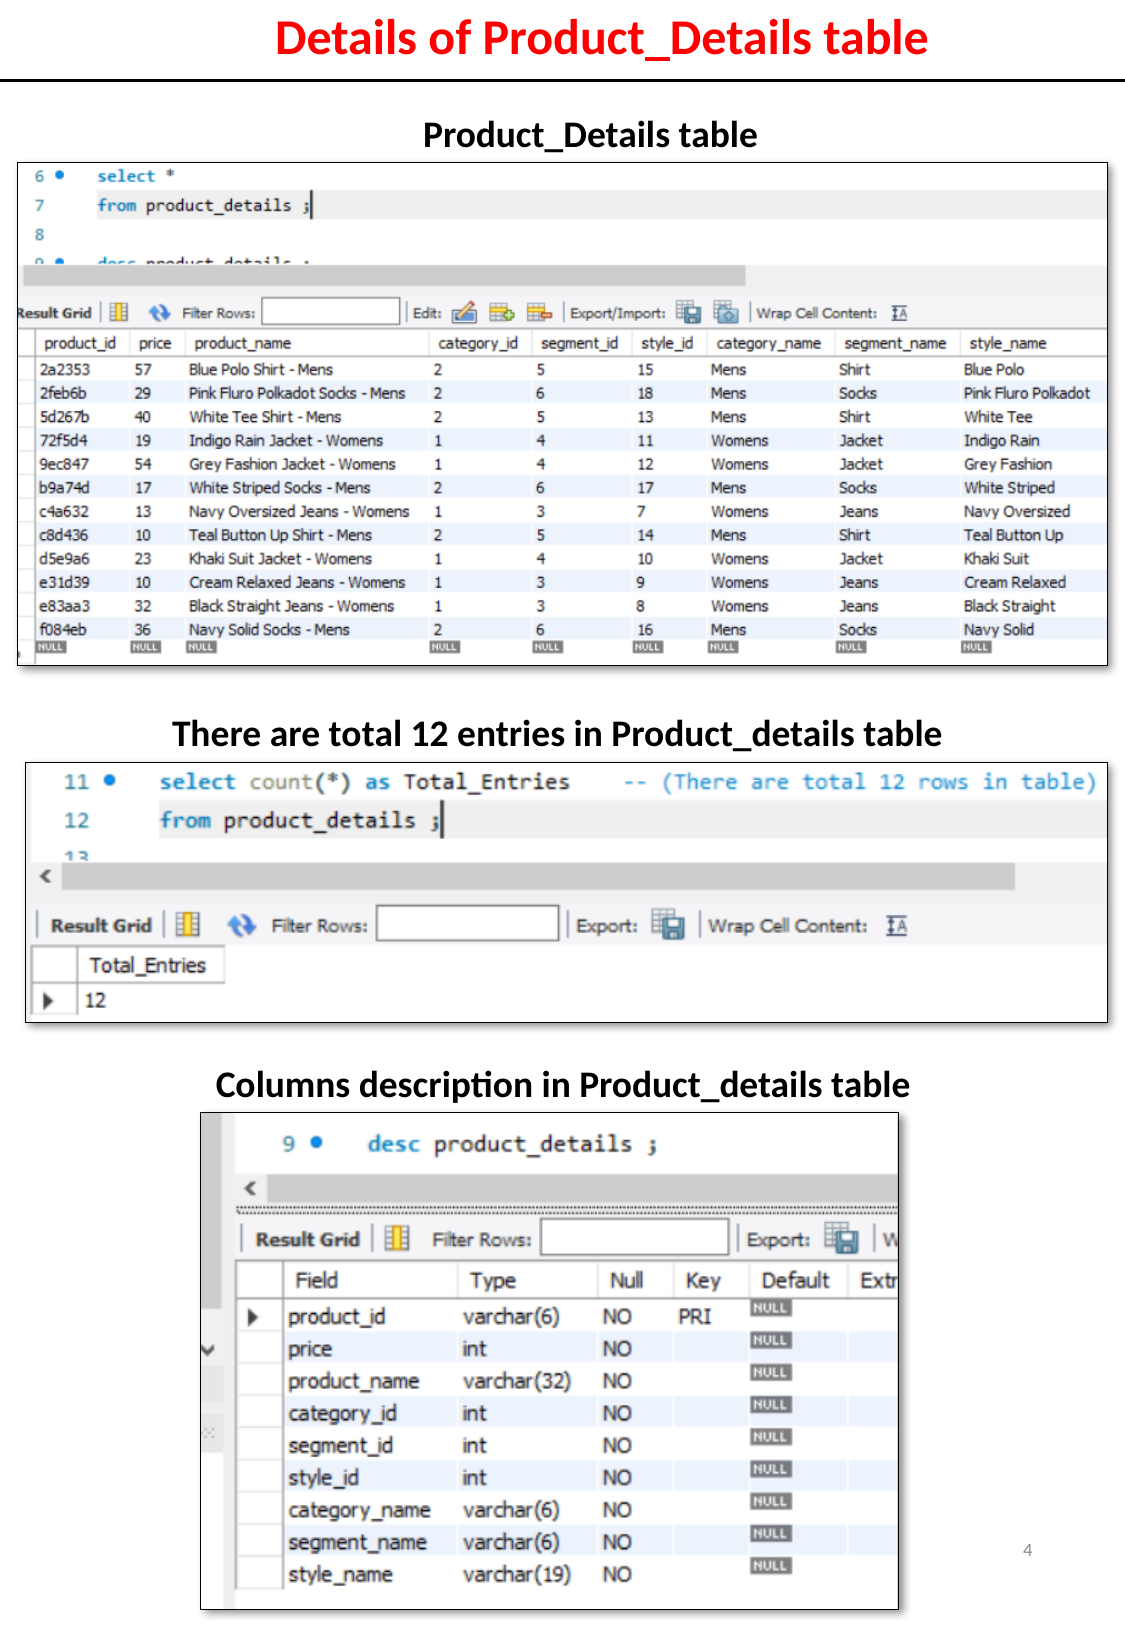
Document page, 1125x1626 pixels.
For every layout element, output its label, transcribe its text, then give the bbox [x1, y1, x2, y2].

picture [25, 762, 1107, 1022]
picture [17, 163, 1107, 666]
text_box Product_Details table [408, 102, 1125, 163]
text_box Columns description in Product_details table [201, 1052, 1020, 1112]
text_box There are total 12 entries in Product_details table [157, 701, 976, 761]
picture [201, 1112, 898, 1610]
slide_number 4 [910, 1506, 1048, 1593]
text_box Details of Product_Details table [260, 0, 1107, 72]
